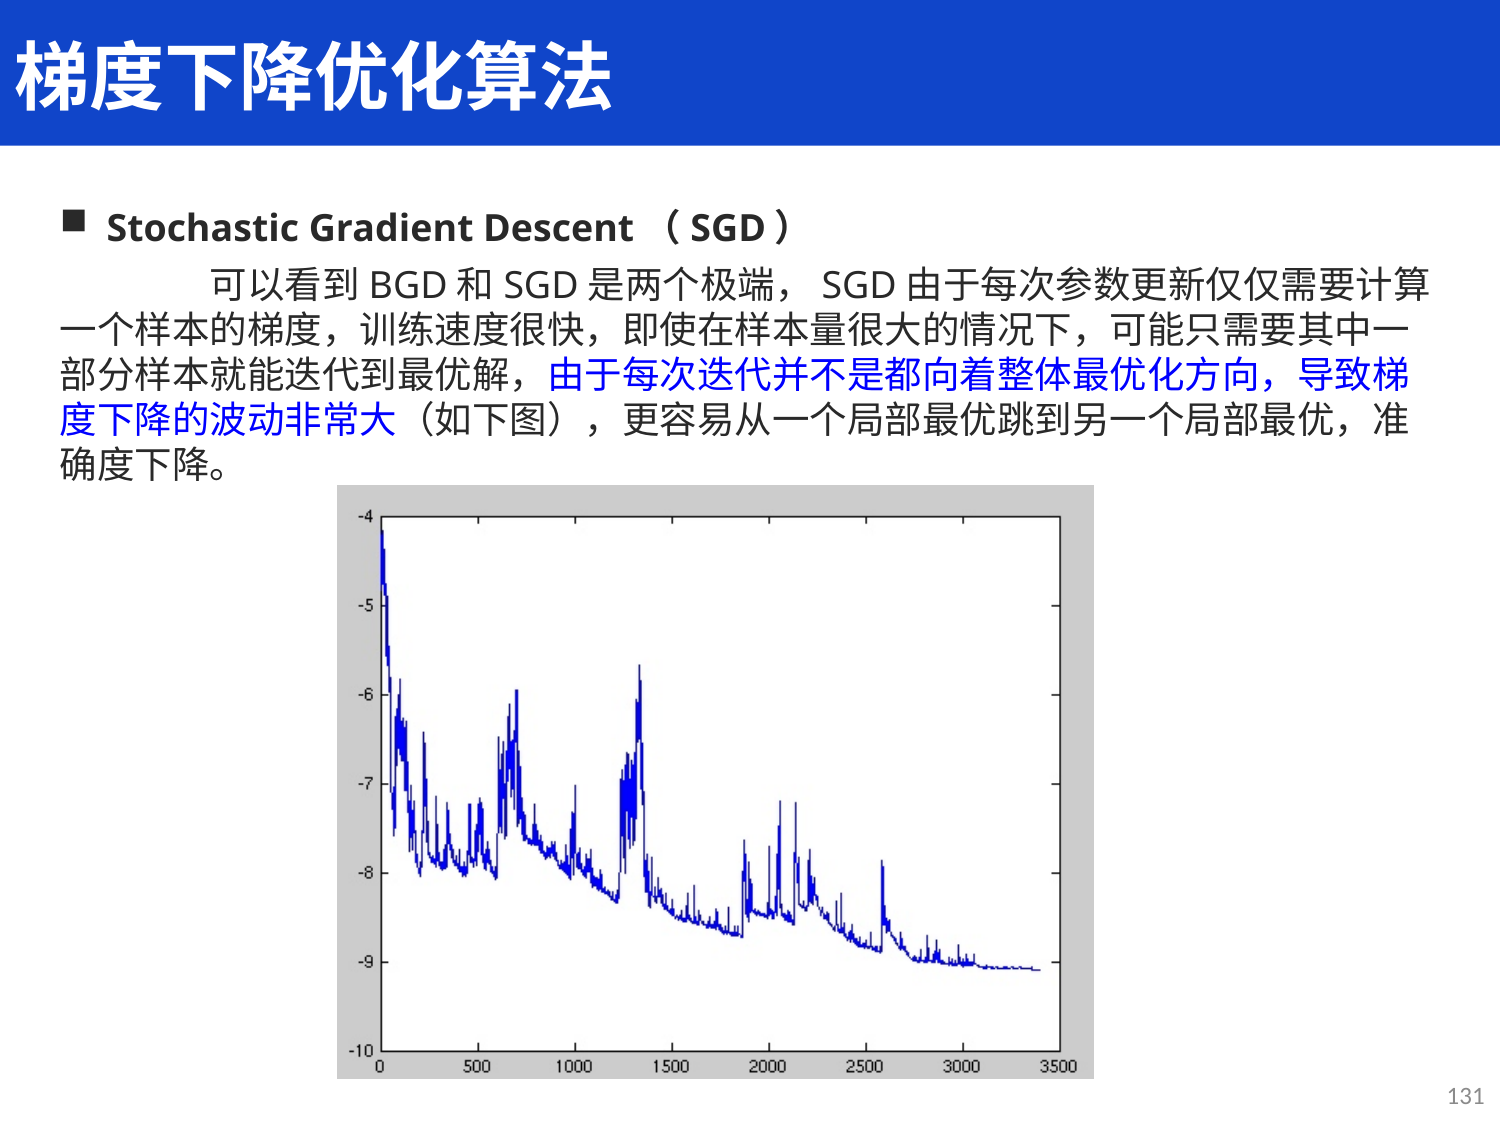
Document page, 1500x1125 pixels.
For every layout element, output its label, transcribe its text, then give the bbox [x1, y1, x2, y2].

picture [337, 485, 1094, 1079]
text_box 梯度下降优化算法 [0, 0, 1500, 146]
text_box Stochastic Gradient Descent（SGD） 可以看到BGD和SGD是两个极端，SGD由于每次参数更新仅仅需要计算一个样本的梯度，训练速度很快，即使在样本量很大的情况下，可能只需要其中一部分样本就能迭代到最优解，由于每次迭代并不是都向着整体最优化方向，导致梯度下降的波动非常大（如下图），更容易从一个局部最优跳到另一个局部最优，准确度下降。 [45, 133, 1456, 494]
text_box 131 [1162, 1065, 1500, 1125]
